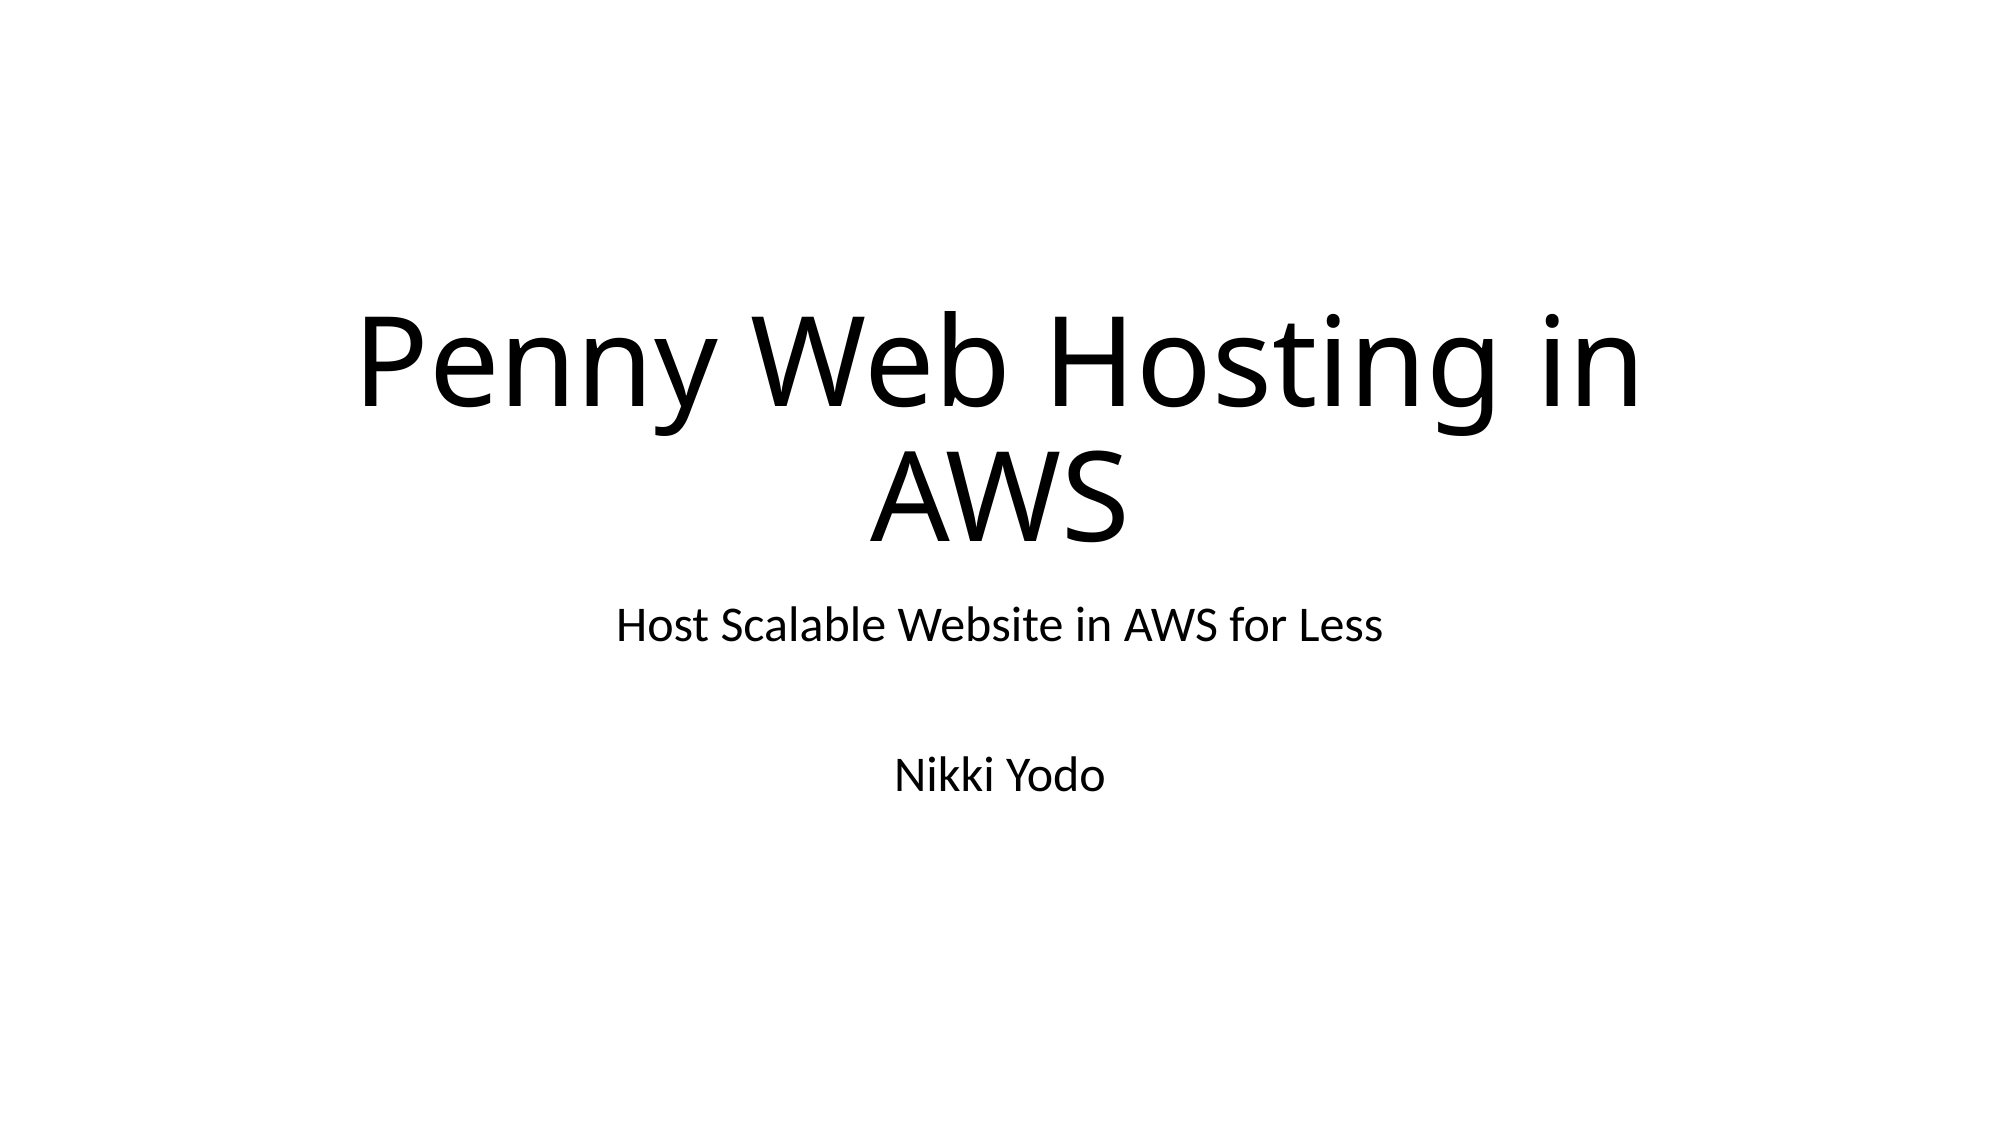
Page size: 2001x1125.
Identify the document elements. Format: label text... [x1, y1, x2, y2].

subtitle Host Scalable Website in AWS for Less Nikki Yodo [249, 590, 1750, 863]
title Penny Web Hosting in AWS [249, 184, 1750, 576]
